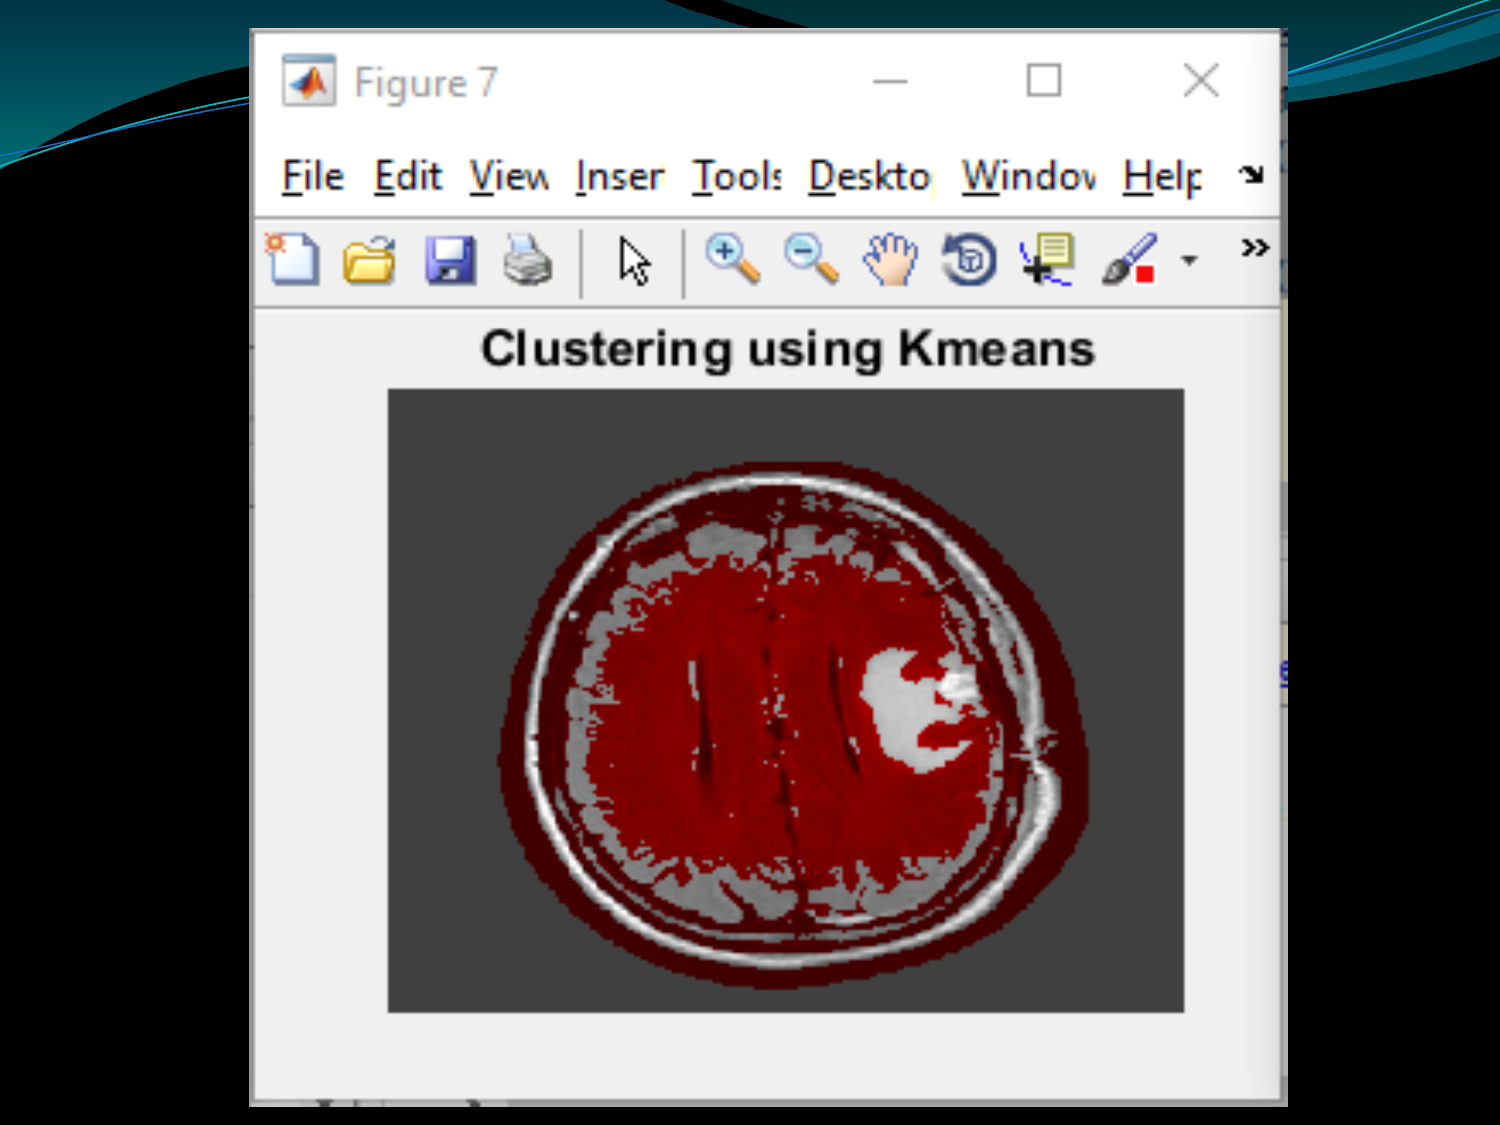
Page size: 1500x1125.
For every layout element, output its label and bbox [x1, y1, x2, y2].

picture [249, 28, 1288, 1108]
